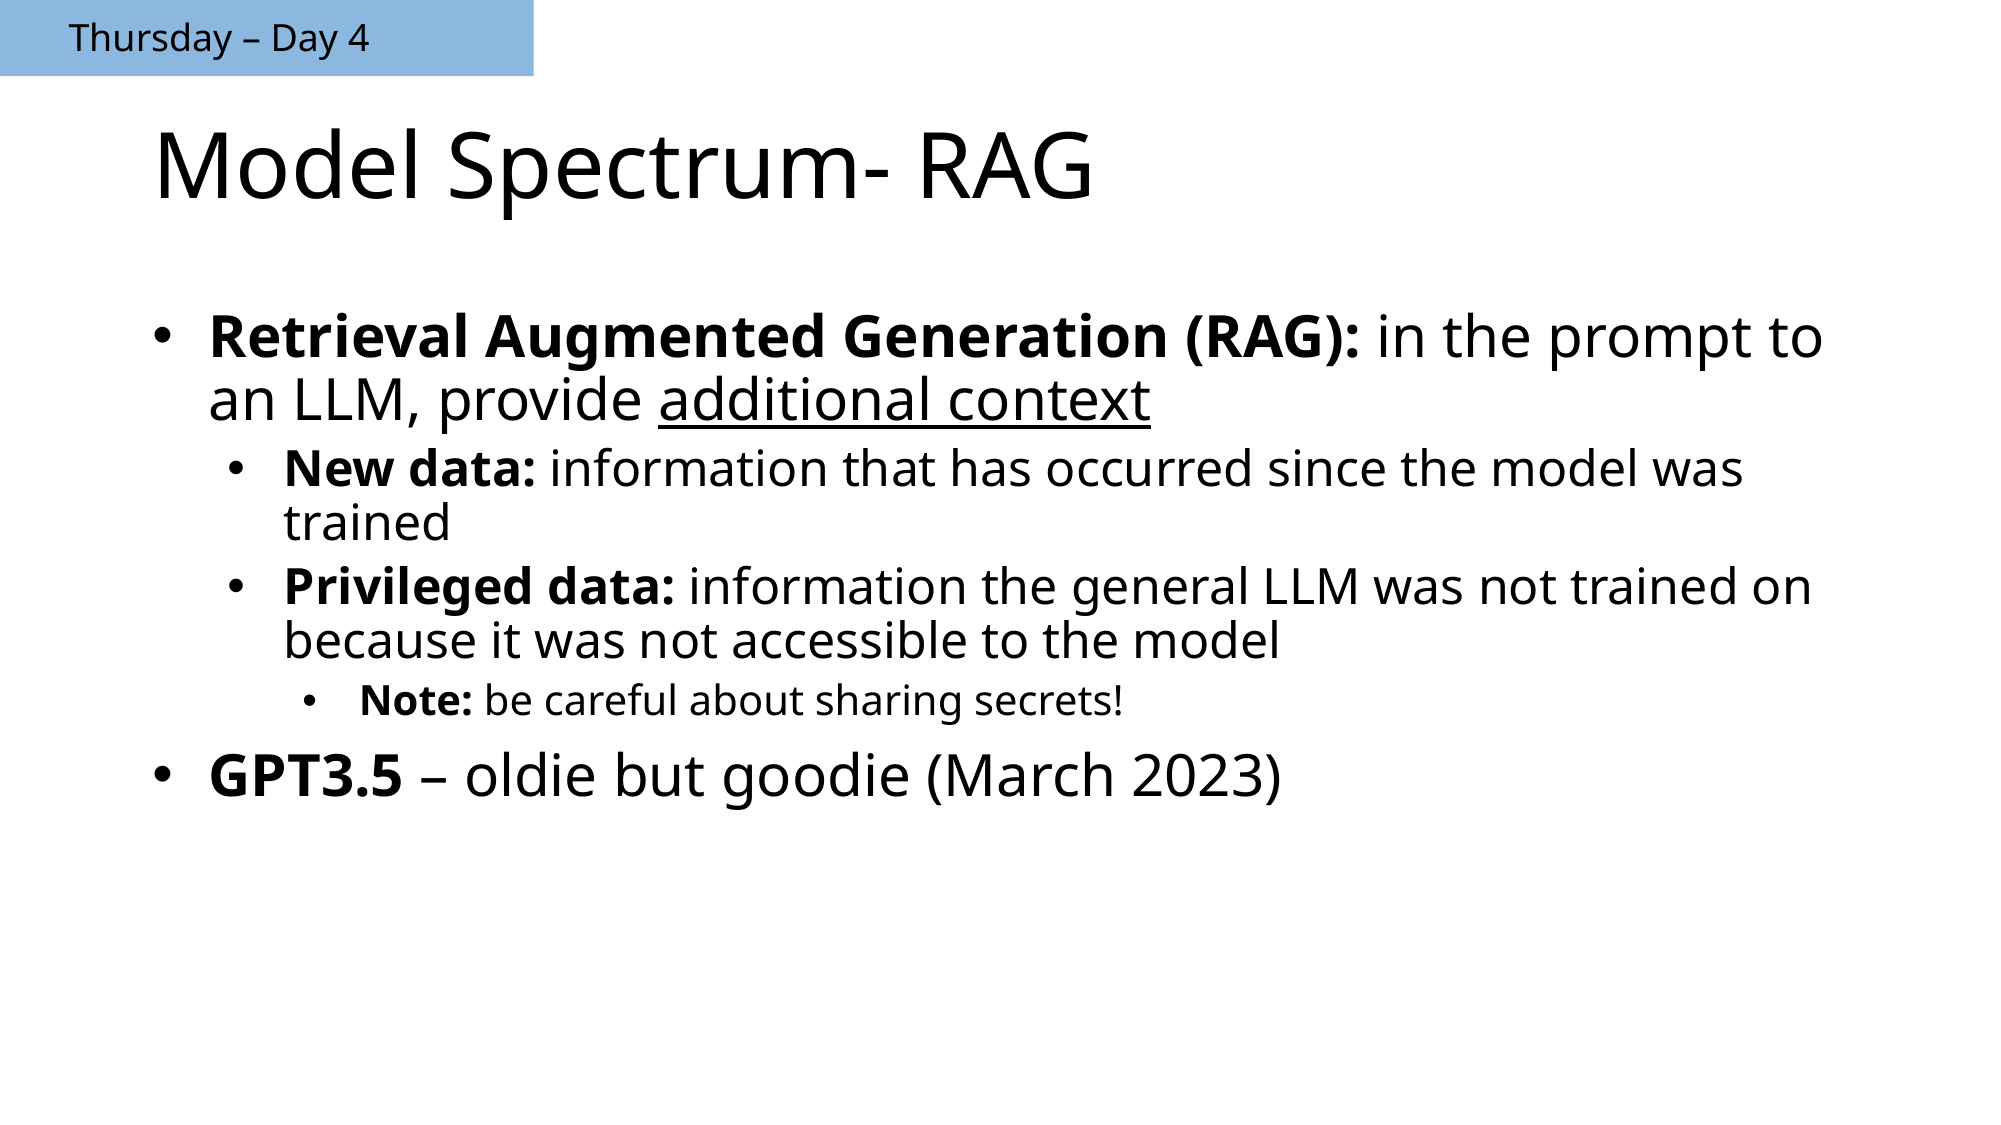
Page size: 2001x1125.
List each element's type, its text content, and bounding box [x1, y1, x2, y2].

text_box Thursday – Day 4 [0, 0, 534, 77]
list Retrieval Augmented Generation (RAG): in the prompt to an LLM, provide additional context New data: information that has occurred since the model was trained Privileged data: information the general LLM was not trained on because it was not accessible to the model Note: be careful about sharing secrets! GPT3.5 – oldie but goodie (March 2023) [137, 299, 1863, 1014]
title Model Spectrum- RAG [137, 59, 1863, 278]
